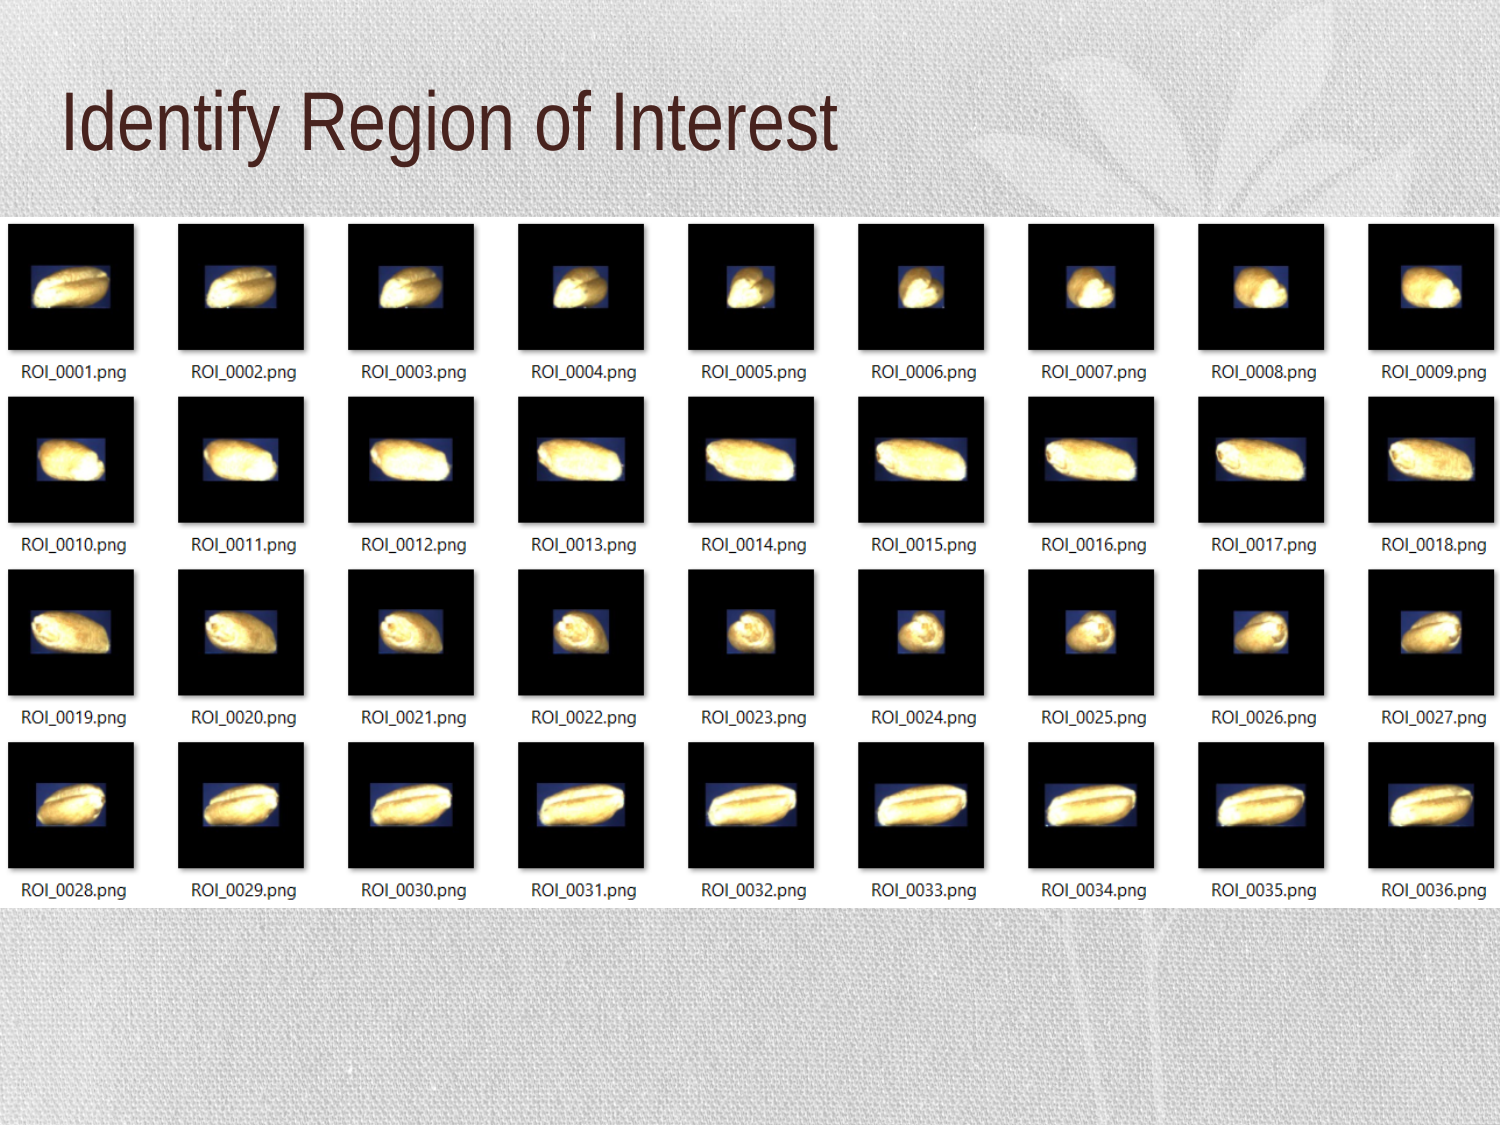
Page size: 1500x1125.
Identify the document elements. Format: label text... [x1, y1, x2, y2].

title Identify Region of Interest [45, 37, 1455, 175]
picture [0, 217, 1500, 908]
